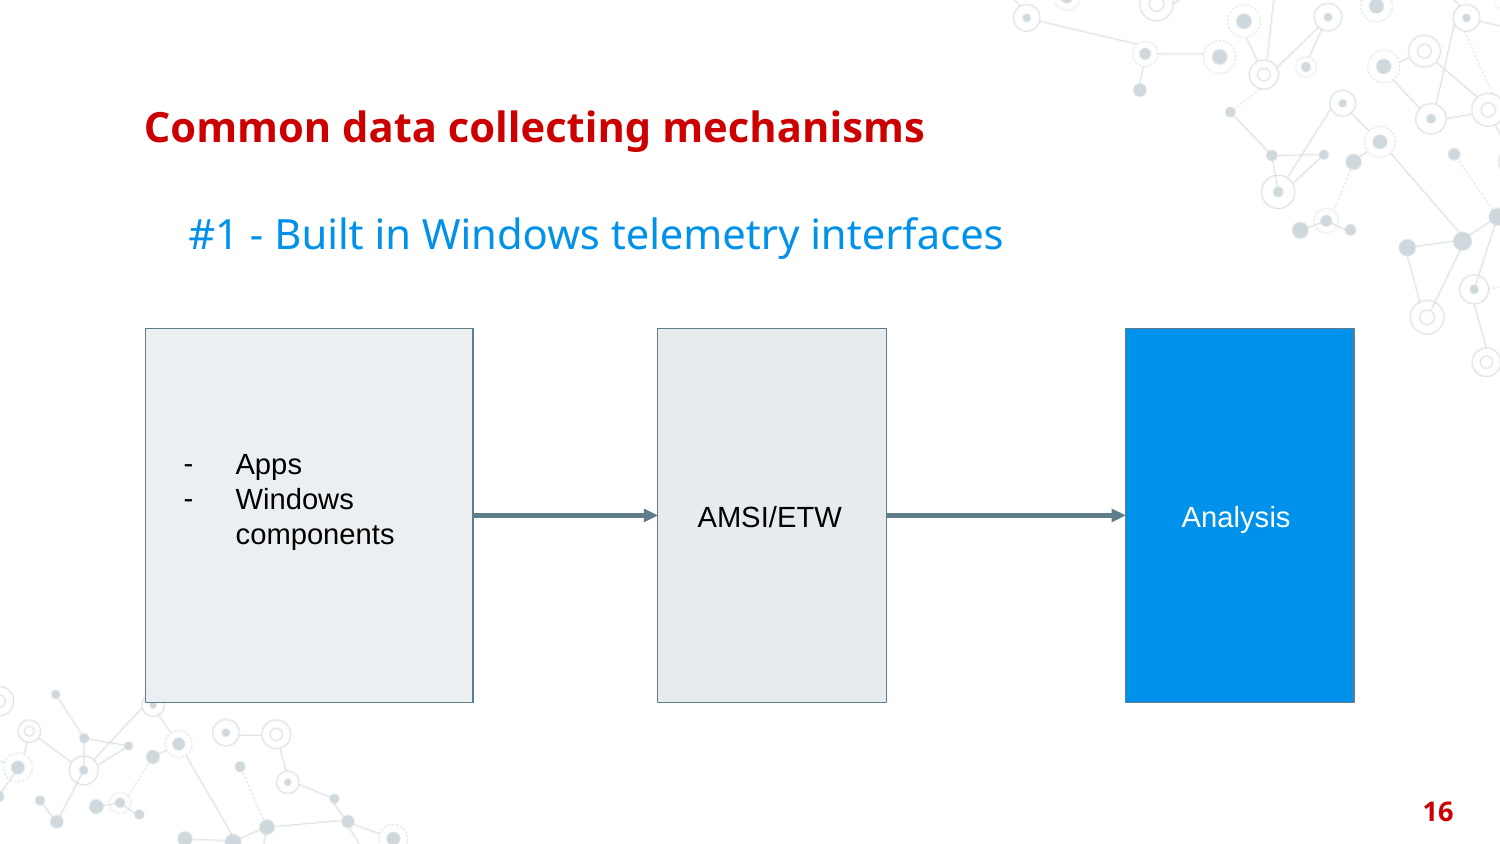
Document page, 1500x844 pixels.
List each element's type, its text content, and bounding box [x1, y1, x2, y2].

picture [0, 0, 1500, 844]
text_box AMSI/ETW [657, 328, 887, 703]
list #1 - Built in Windows telemetry interfaces [173, 192, 1416, 780]
title Common data collecting mechanisms [128, 50, 1372, 166]
text_box Apps Windows components [145, 328, 473, 703]
slide_number 16 [1378, 779, 1469, 844]
text_box Analysis [1125, 328, 1355, 703]
